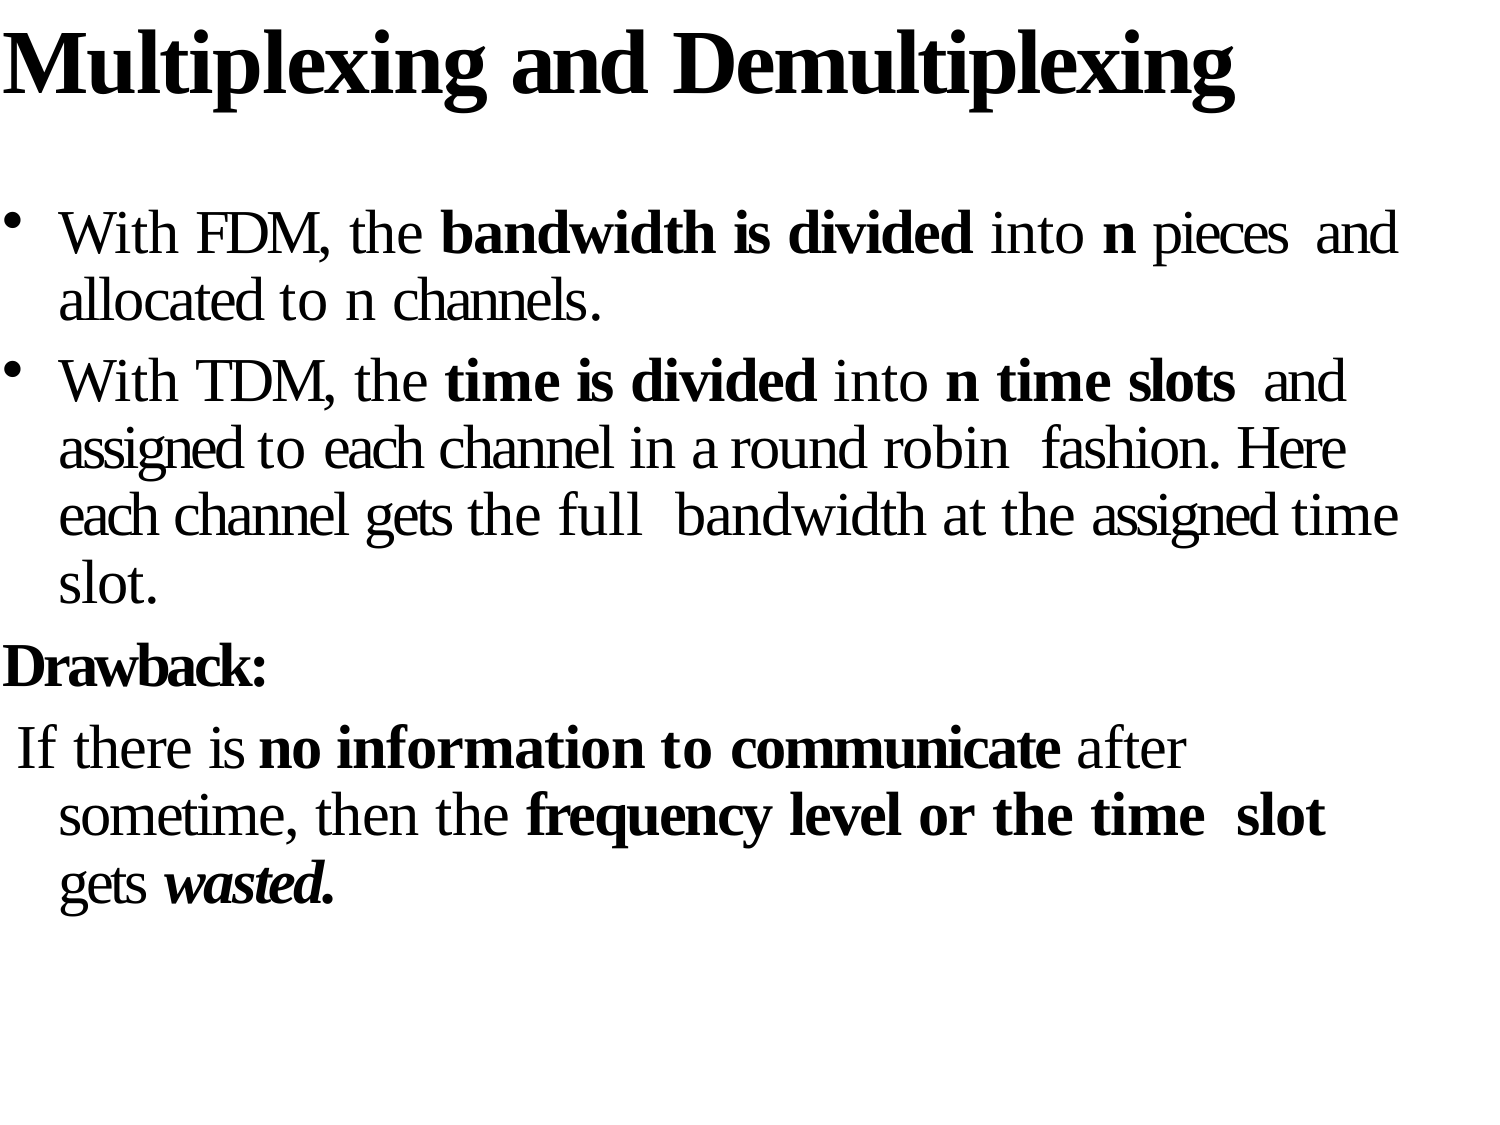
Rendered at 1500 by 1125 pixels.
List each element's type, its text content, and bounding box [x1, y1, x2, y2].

title Multiplexing and Demultiplexing [0, 0, 1475, 187]
text_box With FDM, the bandwidth is divided into n pieces and allocated to n channels. With TDM, the time is divided into n time slots and assigned to each channel in a round robin fashion. Here each channel gets the full bandwidth at the assigned time slot. Drawback: If there is no information to communicate after sometime, then the frequency level or the time slot gets wasted. [0, 187, 1475, 917]
